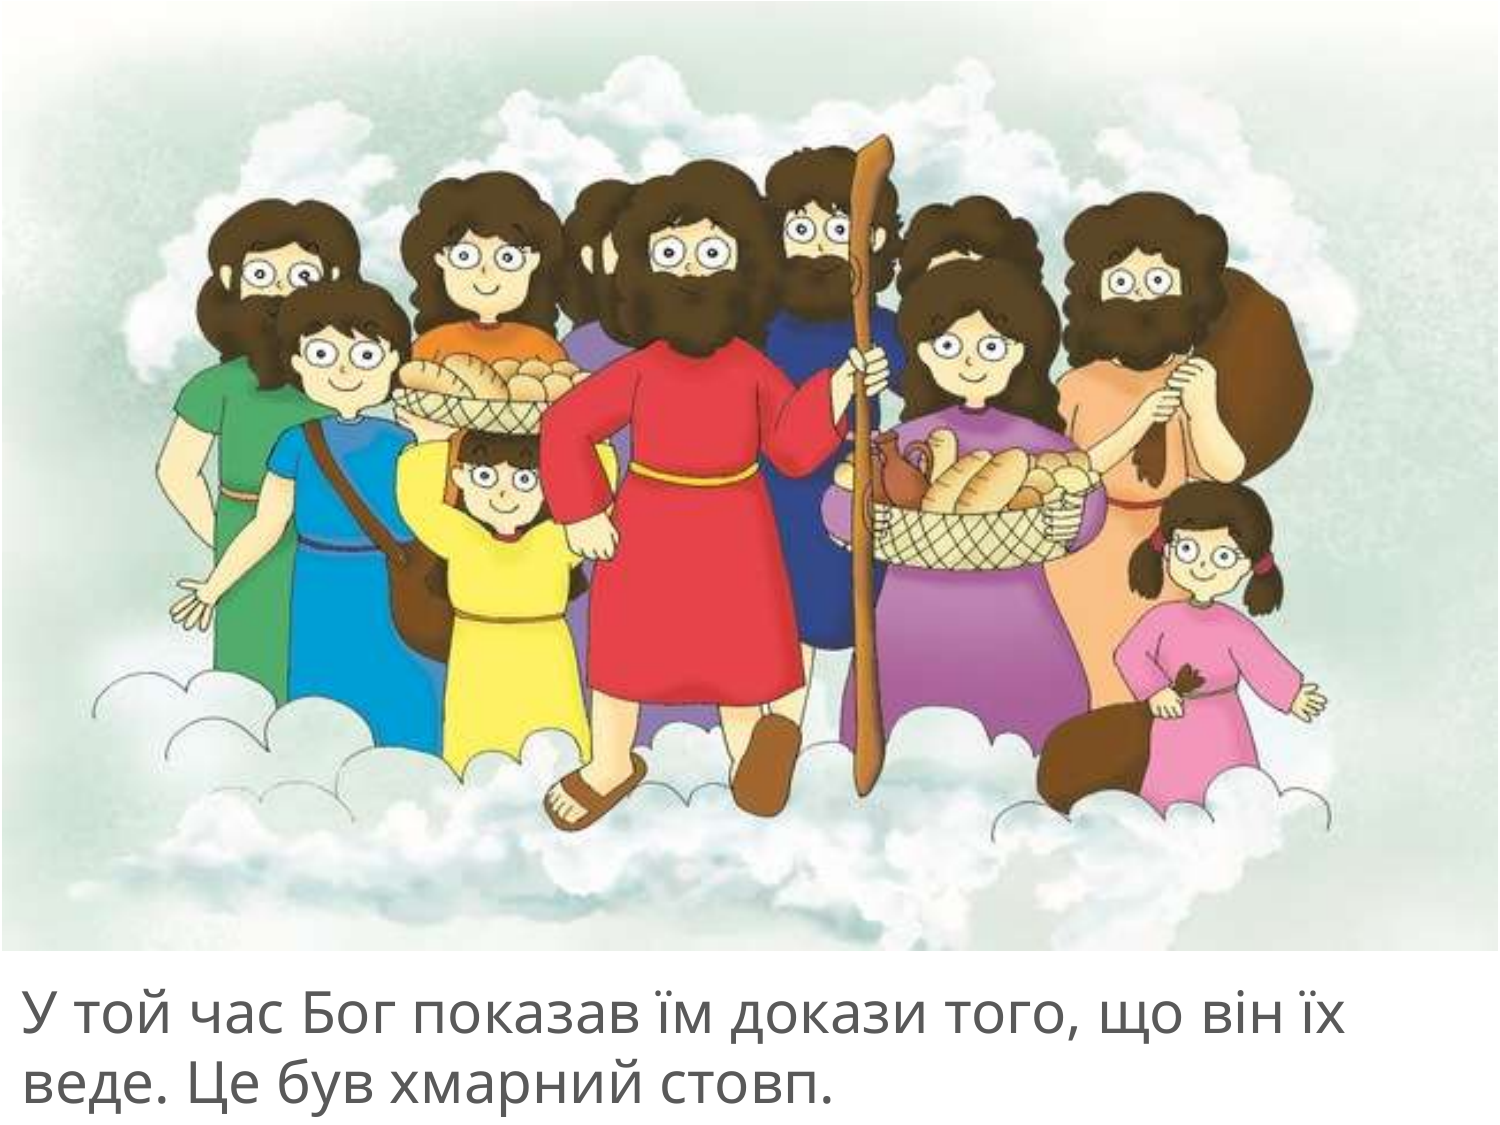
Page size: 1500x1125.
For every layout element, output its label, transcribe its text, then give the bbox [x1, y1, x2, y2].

text_box У той час Бог показав їм докази того, що він їх веде. Це був хмарний стовп. [7, 967, 1493, 1123]
picture [1, 1, 1498, 951]
